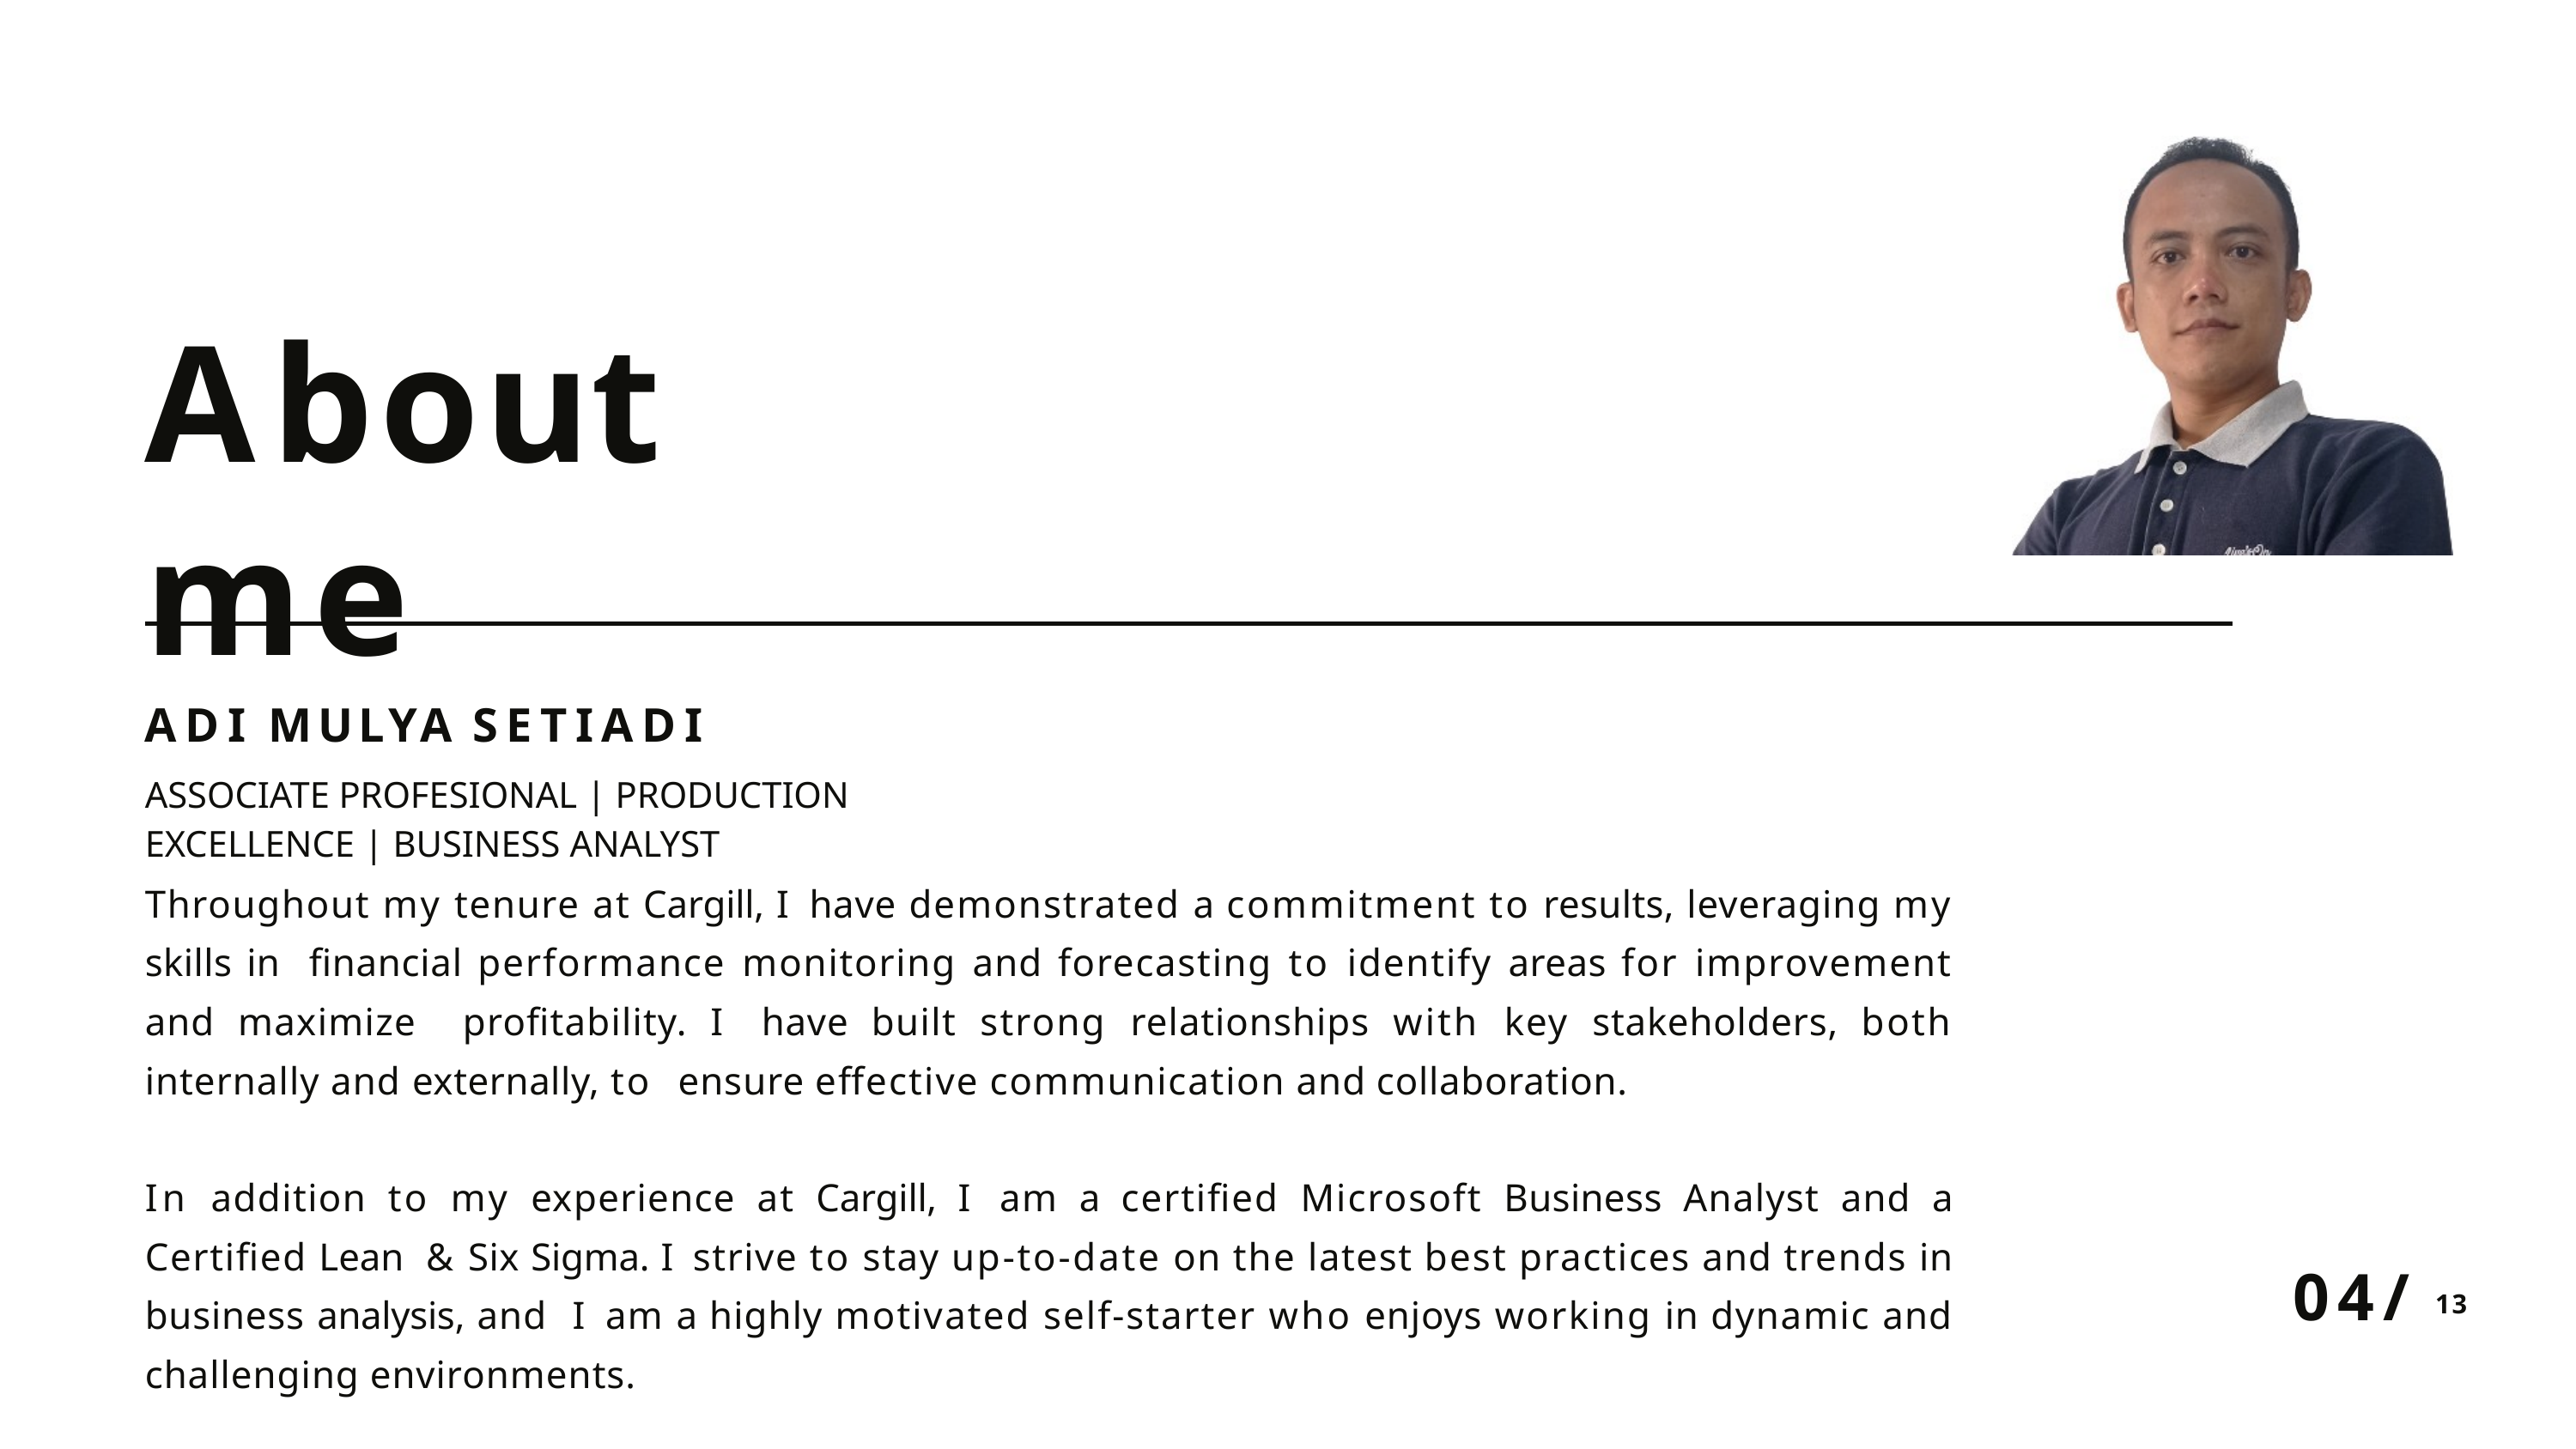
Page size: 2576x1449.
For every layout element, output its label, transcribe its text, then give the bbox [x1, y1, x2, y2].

text_box 04/ 13 [2287, 1254, 2479, 1334]
picture [2011, 136, 2454, 555]
text_box ADI MULYA SETIADI ASSOCIATE PROFESIONAL | PRODUCTION EXCELLENCE | BUSINESS ANALYST Throughout my tenure at Cargill, I have demonstrated a commitment to results, leveraging my skills in financial performance monitoring and forecasting to identify areas for improvement and maximize profitability. I have built strong relationships with key stakeholders, both internally and externally, to ensure effective communication and collaboration. [143, 666, 1954, 1103]
title About me [143, 300, 902, 666]
text_box In addition to my experience at Cargill, I am a certified Microsoft Business Analyst and a Certified Lean & Six Sigma. I strive to stay up-to-date on the latest best practices and trends in business analysis, and I am a highly motivated self-starter who enjoys working in dynamic and challenging environments. [143, 1158, 1954, 1397]
